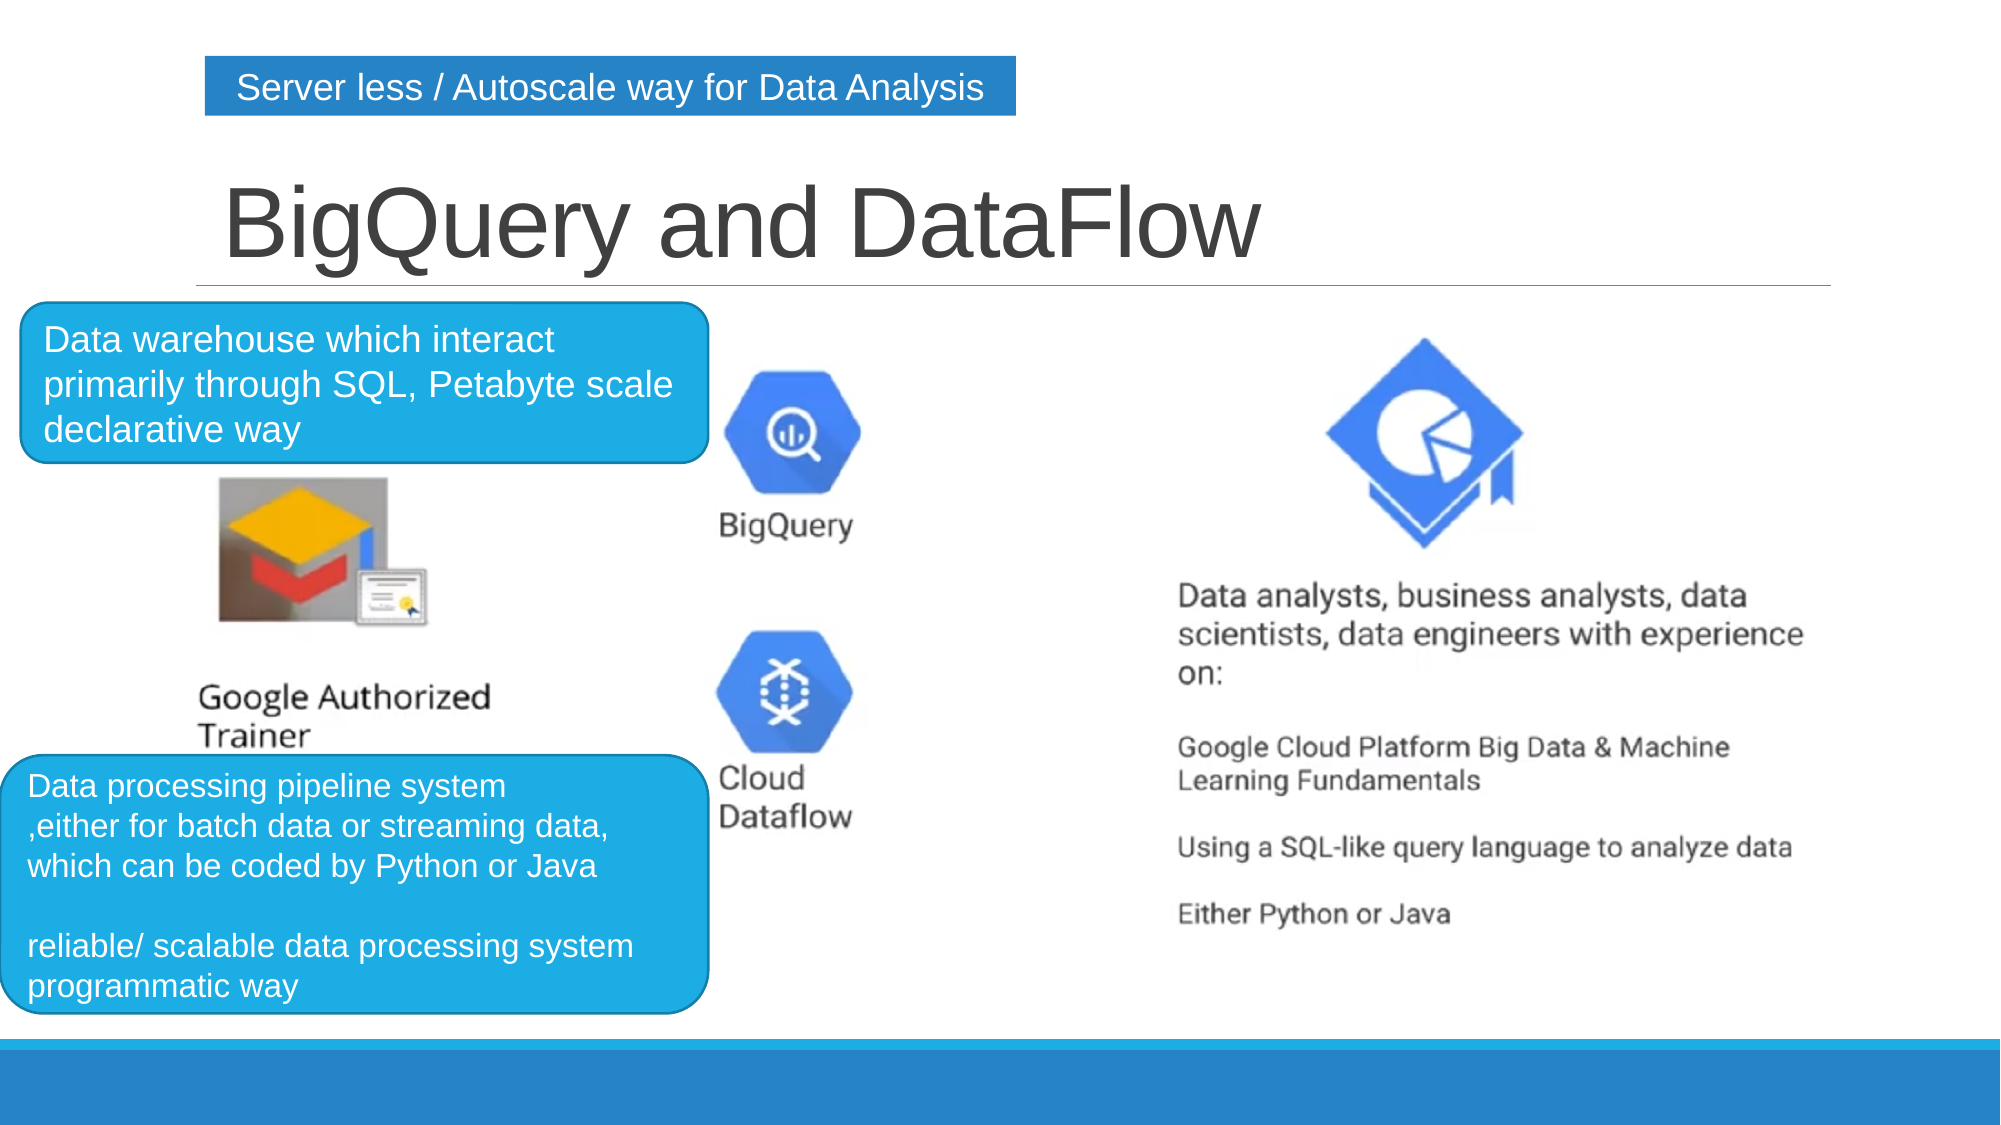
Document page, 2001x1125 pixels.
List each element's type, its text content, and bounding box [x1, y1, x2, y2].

picture [179, 308, 1822, 957]
text_box Data processing pipeline system ,either for batch data or streaming data, which can be coded by Python or Java reliable/ scalable data processing system programmatic way [0, 753, 710, 1015]
title BigQuery and DataFlow [180, 116, 1830, 285]
text_box Data warehouse which interact primarily through SQL, Petabyte scale declarative way [19, 301, 697, 465]
text_box Server less / Autoscale way for Data Analysis [204, 55, 1016, 116]
